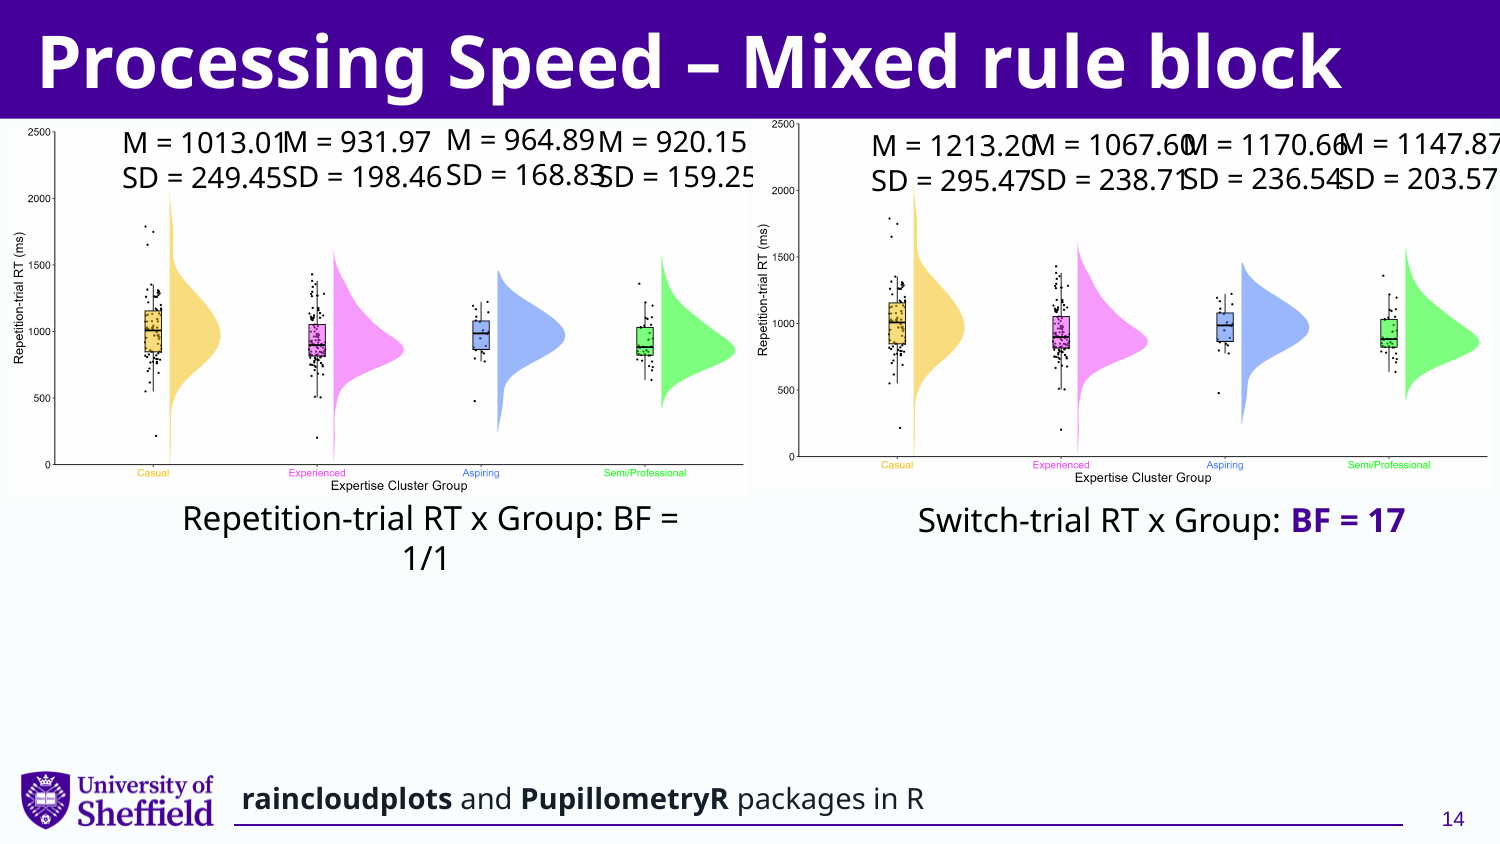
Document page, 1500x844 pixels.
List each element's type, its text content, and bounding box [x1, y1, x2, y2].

text_box Repetition-trial RT x Group: BF = 1/1 [148, 505, 714, 585]
picture [8, 127, 748, 497]
picture [752, 119, 1492, 489]
text_box M = 931.97 SD = 198.46 [267, 115, 430, 125]
text_box M = 920.15 SD = 159.25 [582, 115, 790, 125]
title Processing Speed – Mixed rule block [21, 12, 1366, 107]
picture [21, 771, 214, 830]
text_box M = 964.89 SD = 168.83 [430, 114, 638, 125]
text_box M = 1147.87 SD = 203.57 [1489, 117, 1500, 203]
text_box M = 1013.01 SD = 249.45 [107, 116, 267, 125]
slide_number 14 [1402, 786, 1480, 844]
text_box raincloudplots and PupillometryR packages in R [214, 759, 1417, 825]
text_box Switch-trial RT x Group: BF = 17 [862, 497, 1462, 547]
